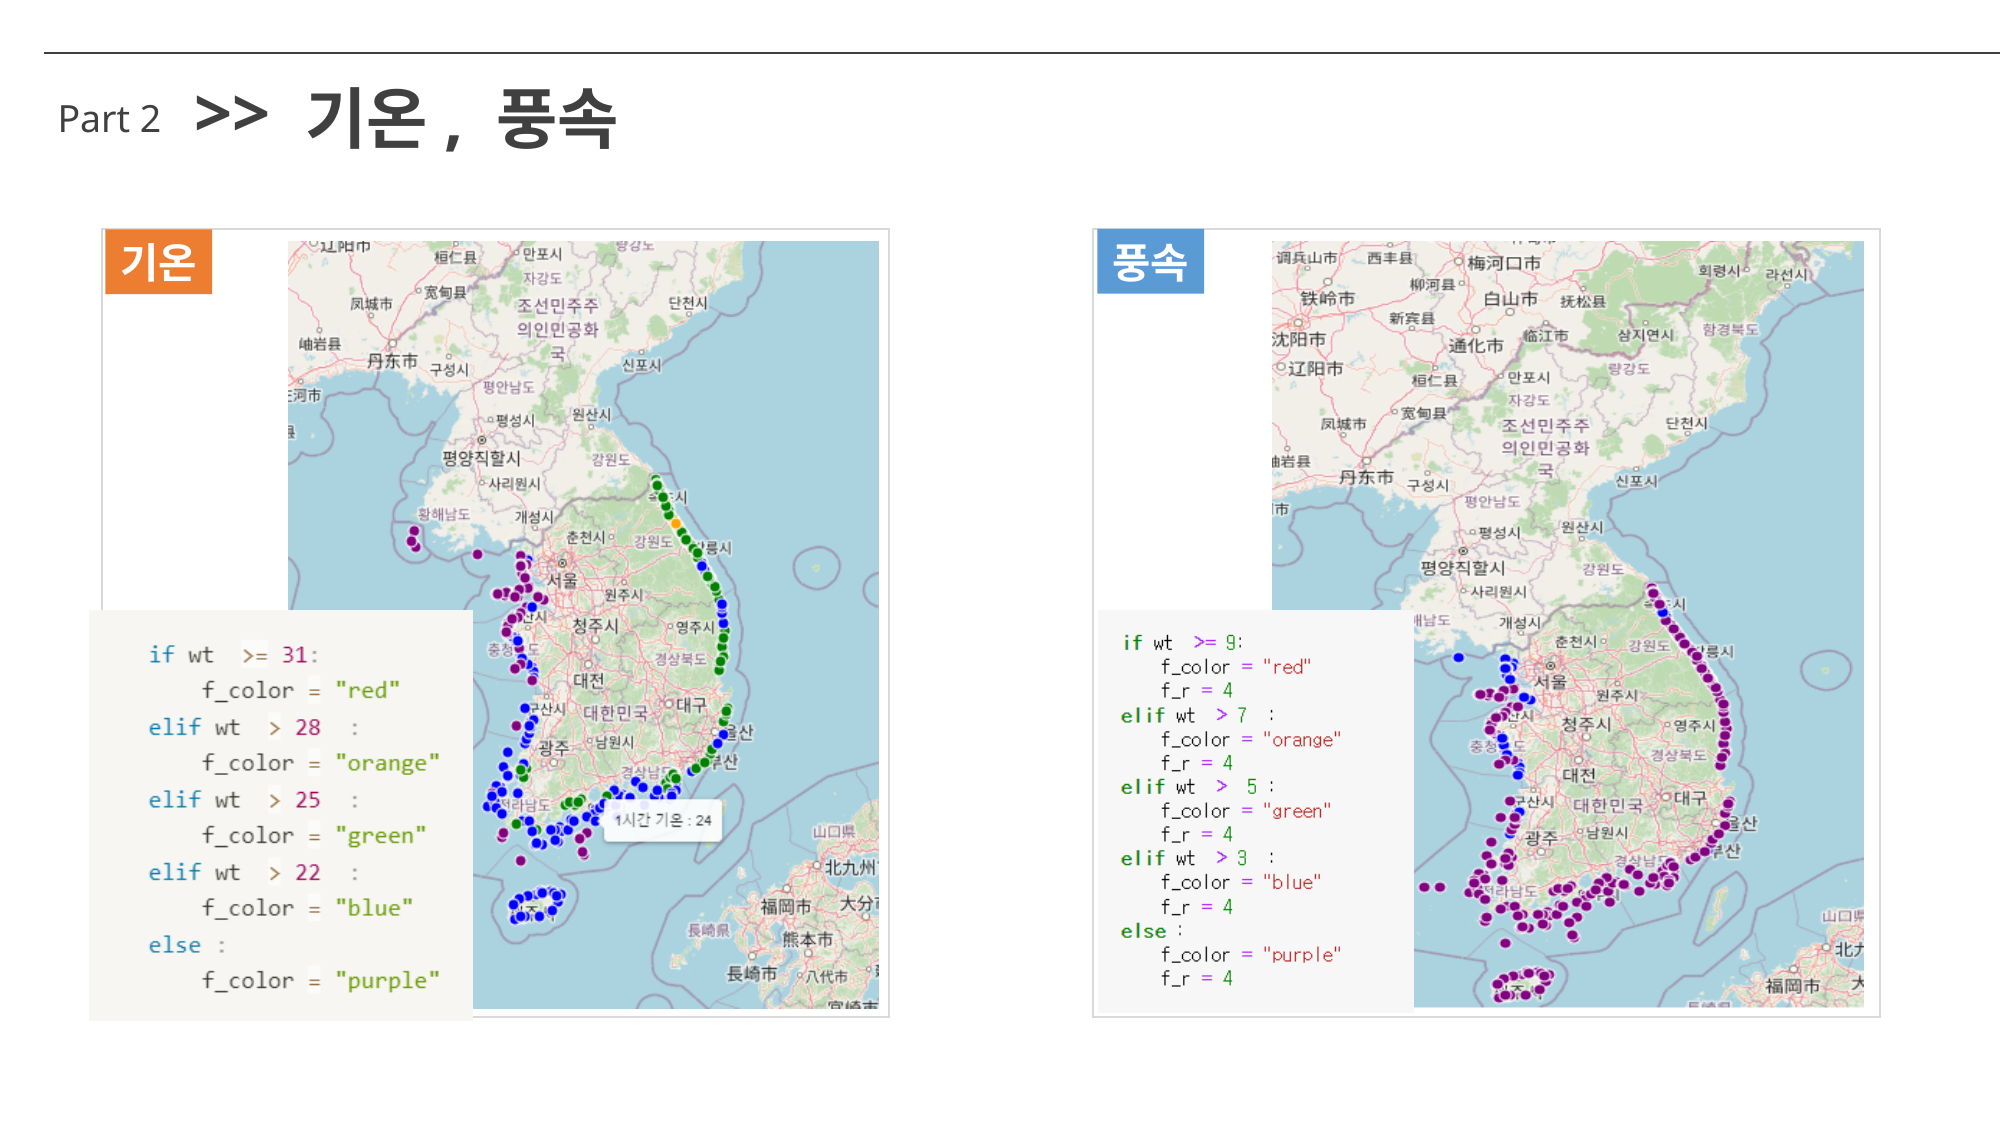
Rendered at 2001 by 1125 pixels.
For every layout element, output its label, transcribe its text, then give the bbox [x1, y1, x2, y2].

text_box [101, 228, 890, 1018]
text_box 기온 [105, 229, 213, 295]
picture [89, 241, 879, 1021]
text_box 풍속 [1097, 228, 1205, 294]
text_box [1092, 228, 1881, 1018]
text_box >> [179, 63, 286, 159]
text_box Part 2 [42, 87, 177, 147]
picture [1098, 241, 1864, 1013]
text_box 기온, 풍속 [290, 69, 635, 165]
